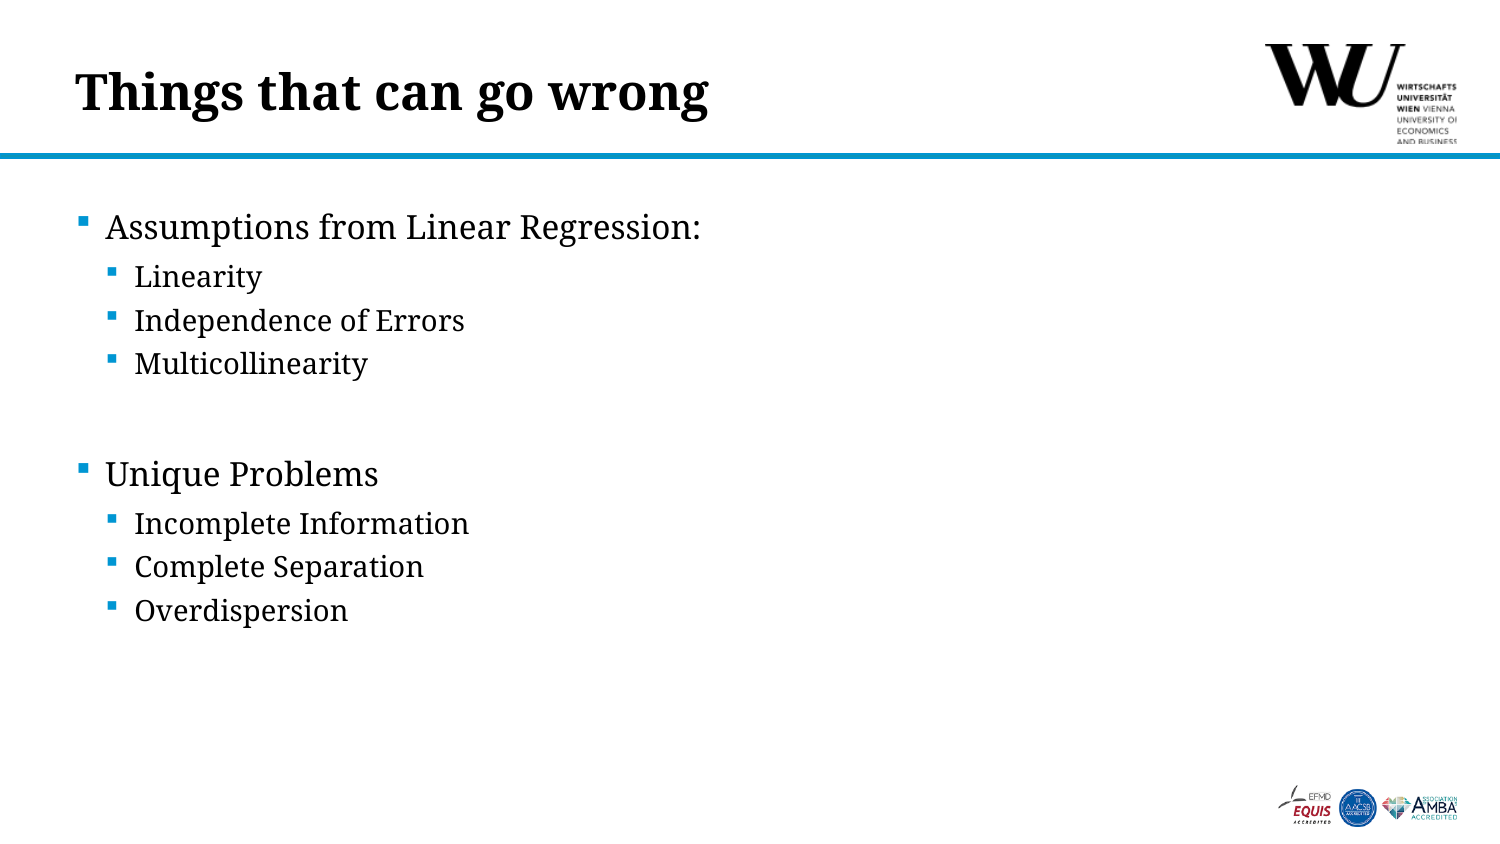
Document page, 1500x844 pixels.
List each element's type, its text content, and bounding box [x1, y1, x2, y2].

title Things that can go wrong [75, 27, 1198, 155]
picture [1278, 785, 1457, 827]
list Assumptions from Linear Regression: Linearity Independence of Errors Multicollinearity Unique Problems Incomplete Information Complete Separation Overdispersion [75, 198, 1349, 768]
